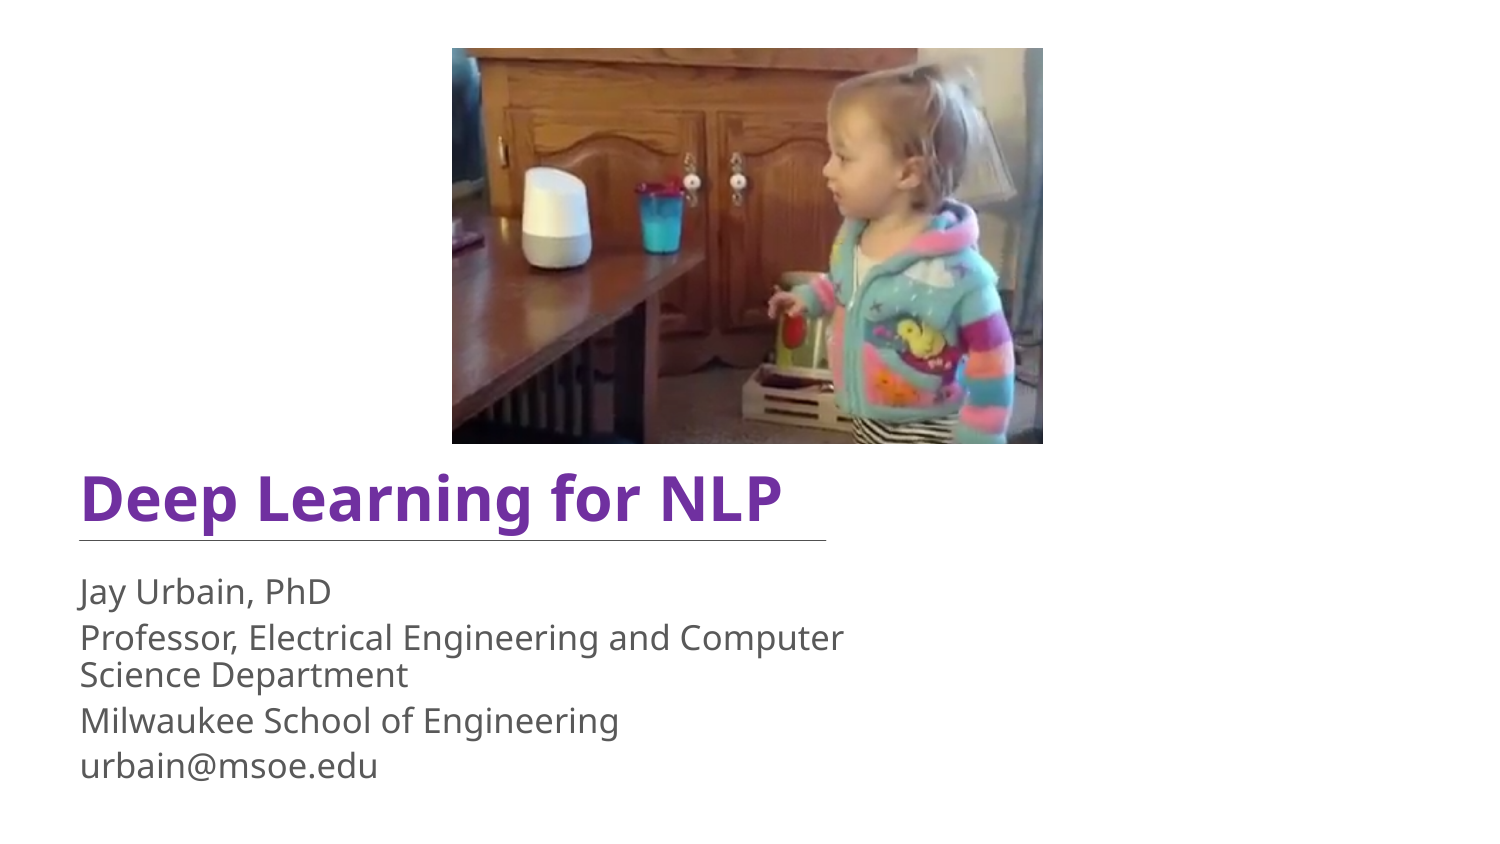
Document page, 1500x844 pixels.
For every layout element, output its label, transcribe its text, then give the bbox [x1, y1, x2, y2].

text_box [67, 627, 1462, 693]
picture [452, 48, 1043, 445]
subtitle Jay Urbain, PhD Professor, Electrical Engineering and Computer Science Department Milwaukee School of Engineering urbain@msoe.edu [67, 561, 896, 613]
title Deep Learning for NLP [67, 413, 1428, 548]
